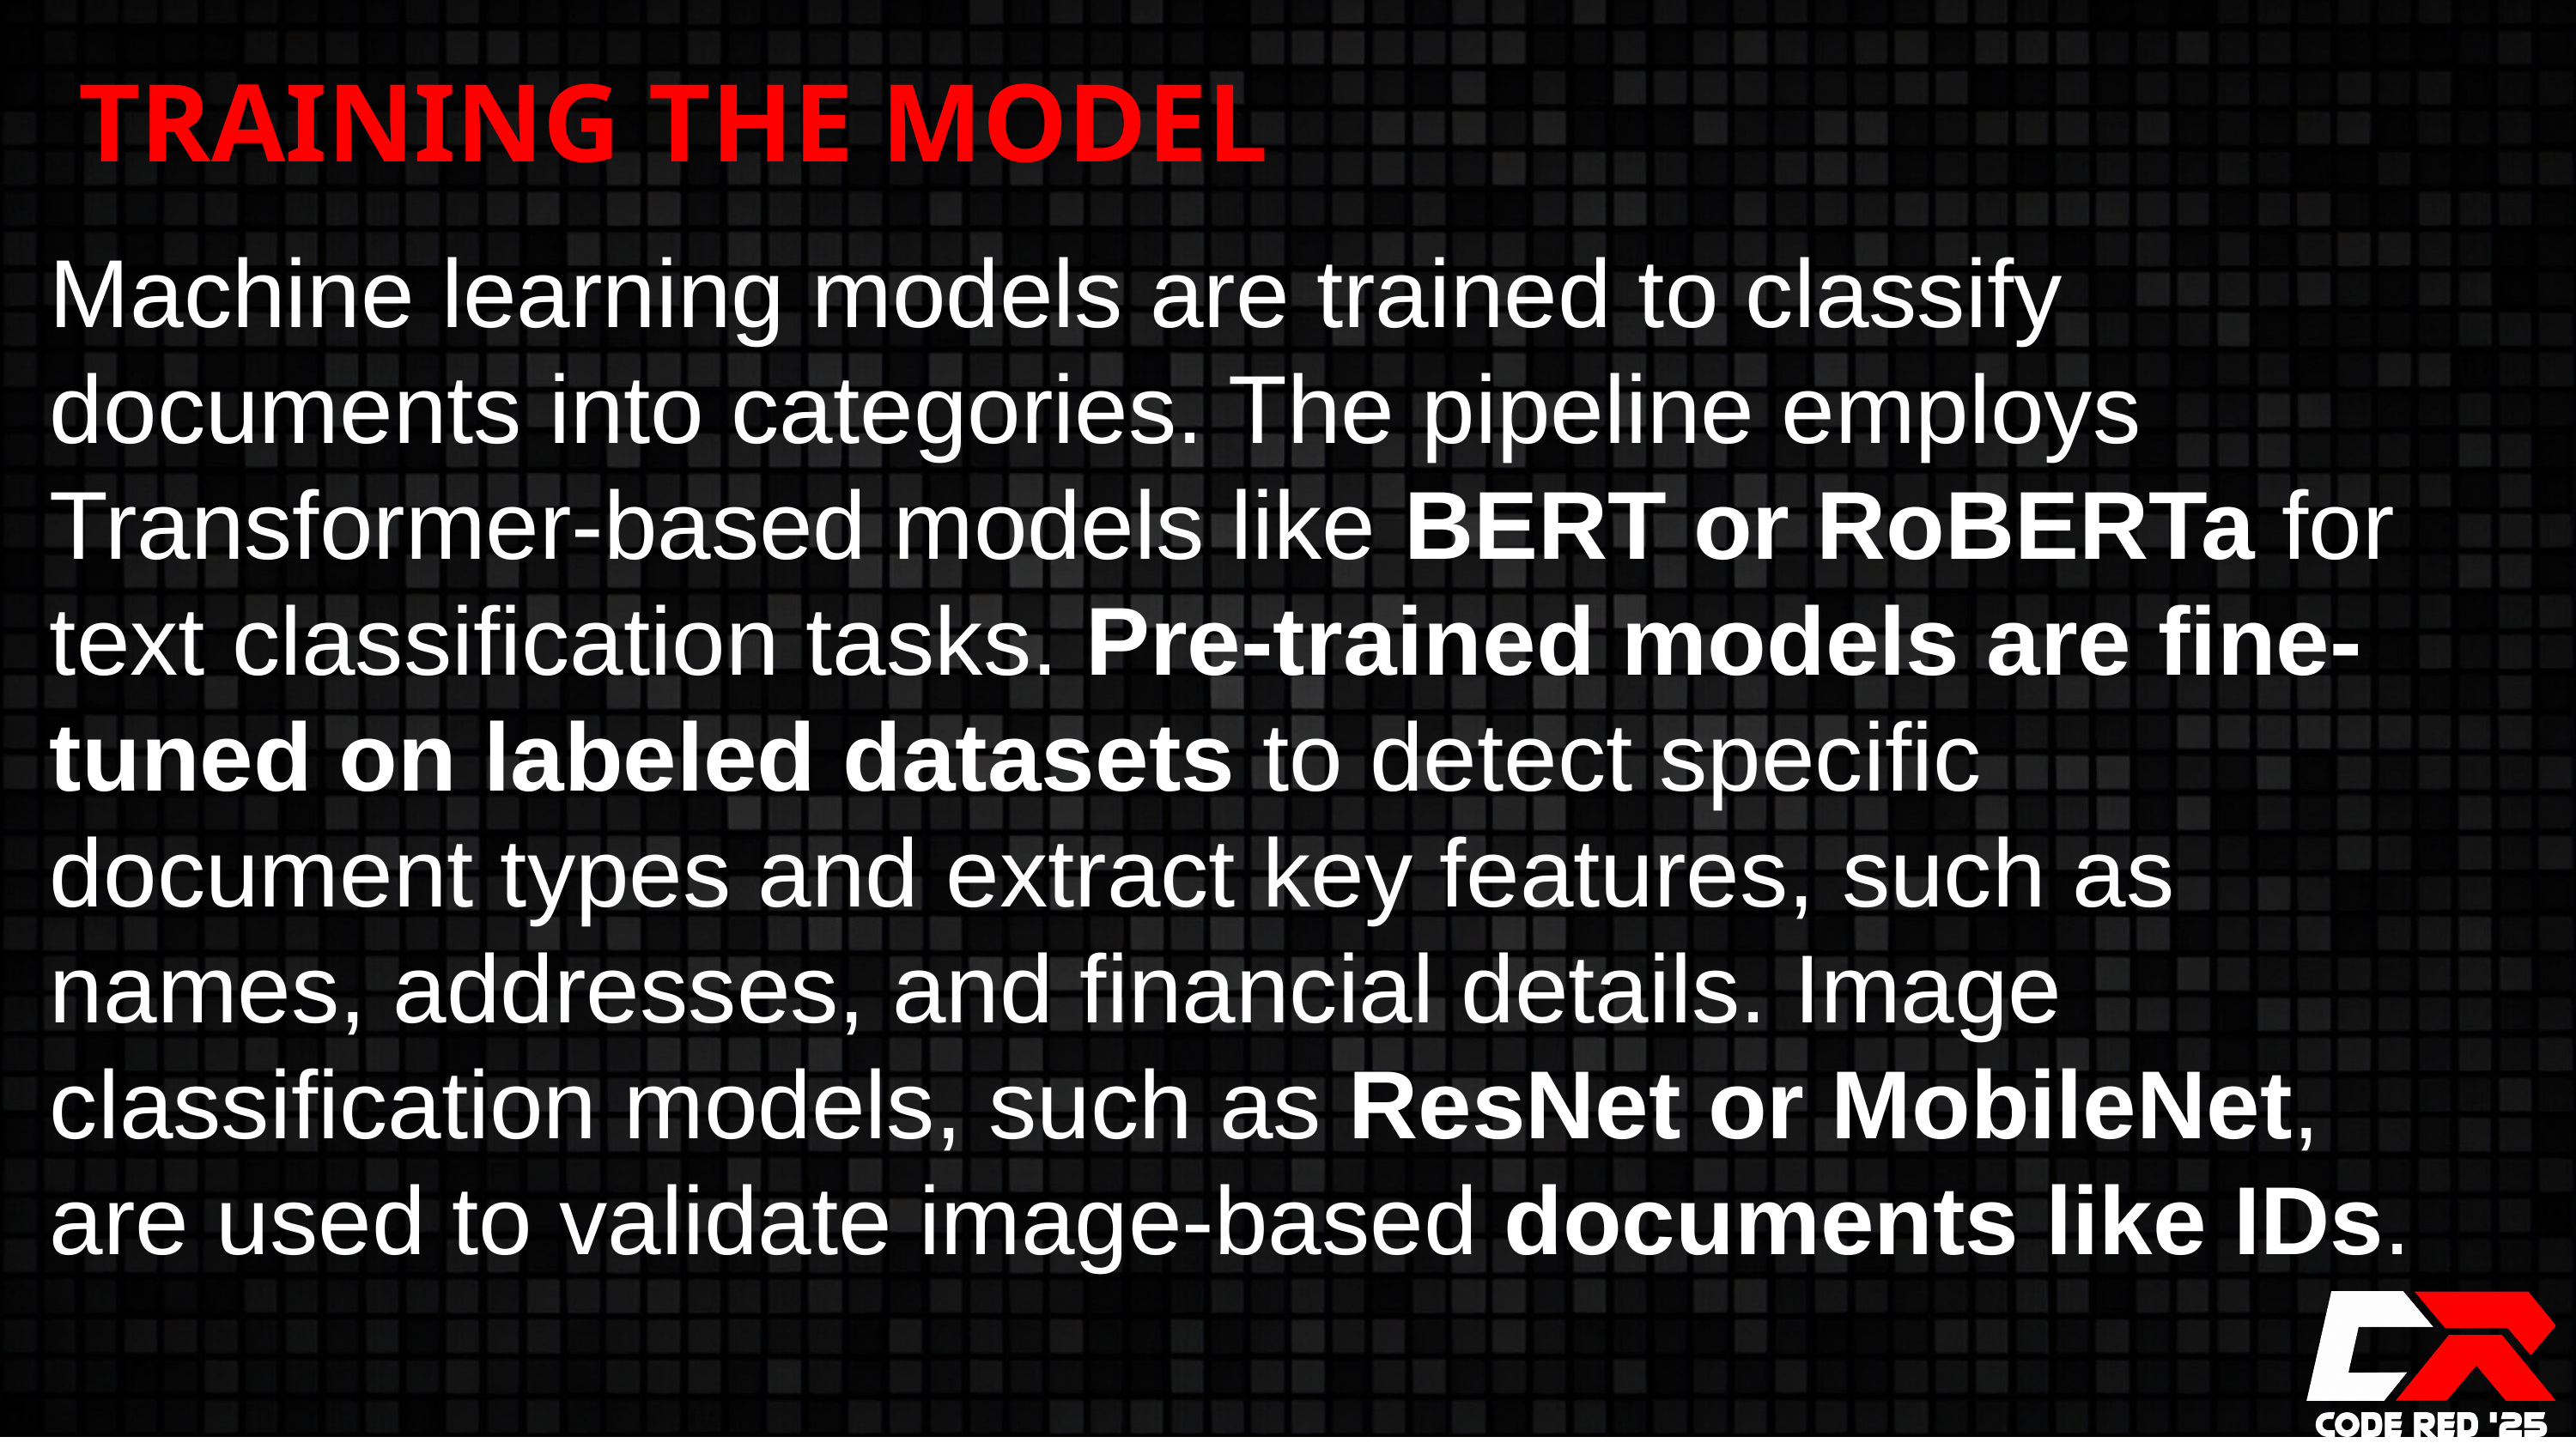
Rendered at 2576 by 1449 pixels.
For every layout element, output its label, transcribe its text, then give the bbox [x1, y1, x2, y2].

text_box [0, 0, 2576, 1437]
text_box [2306, 1291, 2556, 1437]
text_box TRAINING THE MODEL [78, 41, 1778, 184]
text_box Machine learning models are trained to classify documents into categories. The pipeline employs Transformer-based models like BERT or RoBERTa for text classification tasks. Pre-trained models are fine-tuned on labeled datasets to detect specific document types and extract key features, such as names, addresses, and financial details. Image classification models, such as ResNet or MobileNet, are used to validate image-based documents like IDs. [49, 231, 2428, 1275]
